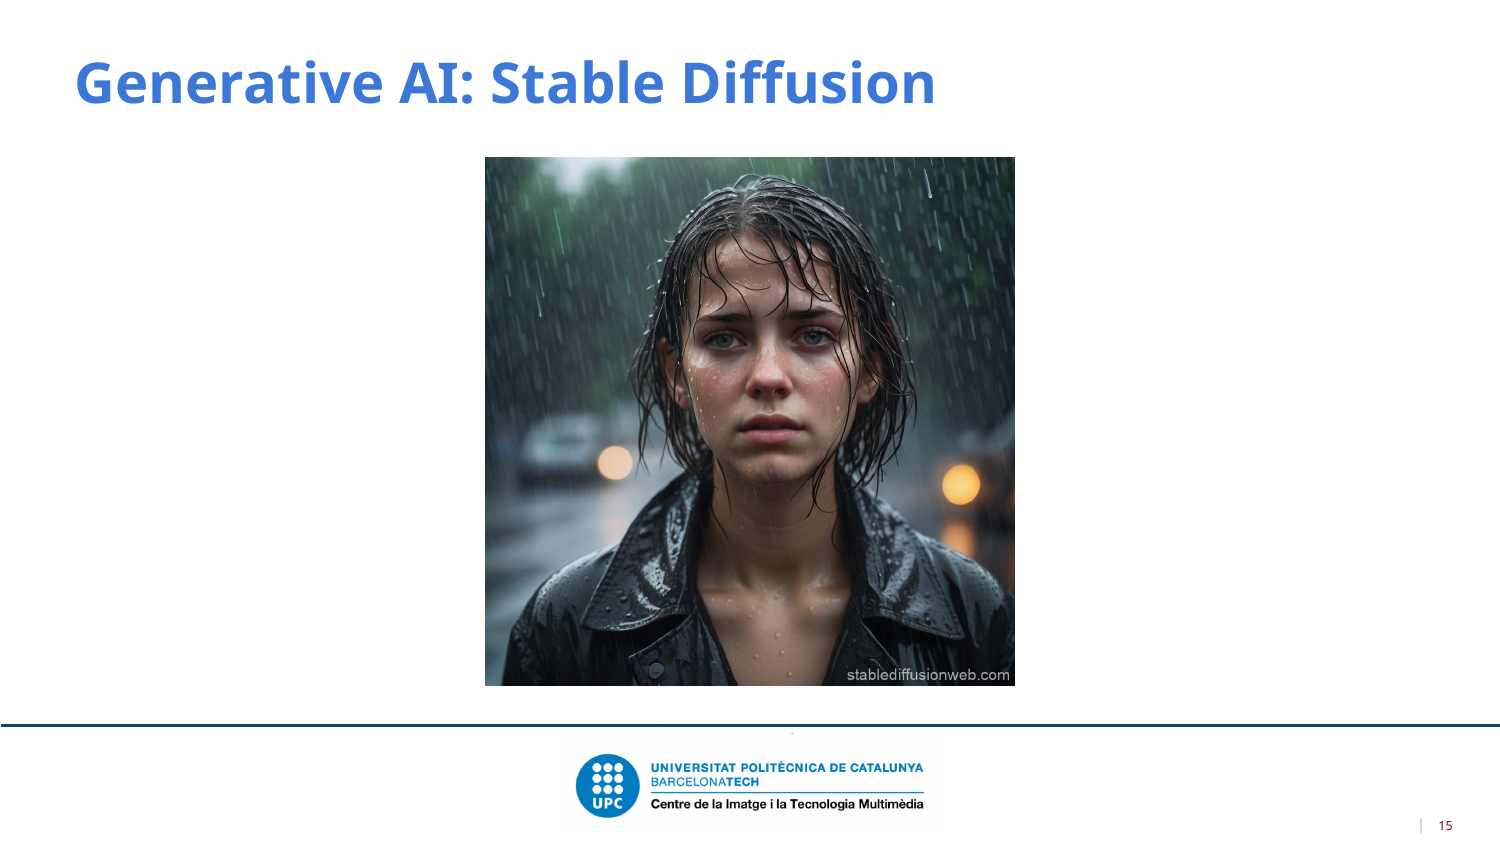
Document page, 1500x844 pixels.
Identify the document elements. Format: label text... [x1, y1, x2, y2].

list Generative AI: Stable Diffusion [74, 47, 1428, 131]
picture [555, 718, 945, 836]
picture [485, 157, 1015, 687]
